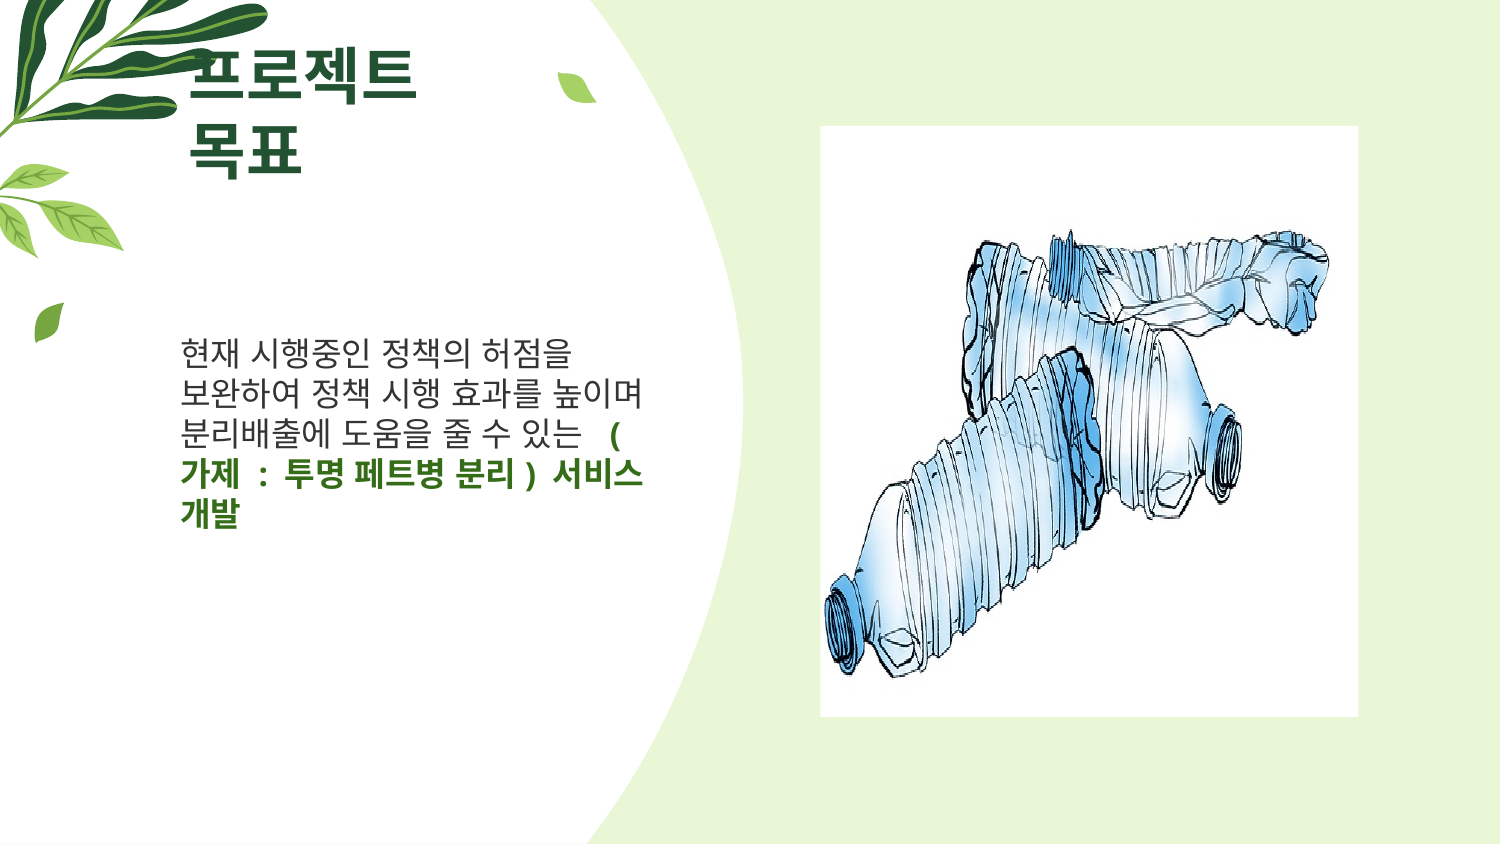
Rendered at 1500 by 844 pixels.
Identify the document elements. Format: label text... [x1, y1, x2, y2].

subtitle 현재 시행중인 정책의 허점을 보완하여 정책 시행 효과를 높이며 분리배출에 도움을 줄 수 있는 (가제 : 투명 페트병 분리) 서비스 개발 [165, 278, 678, 566]
picture [820, 126, 1359, 717]
title 프로젝트 목표 [174, 121, 552, 203]
